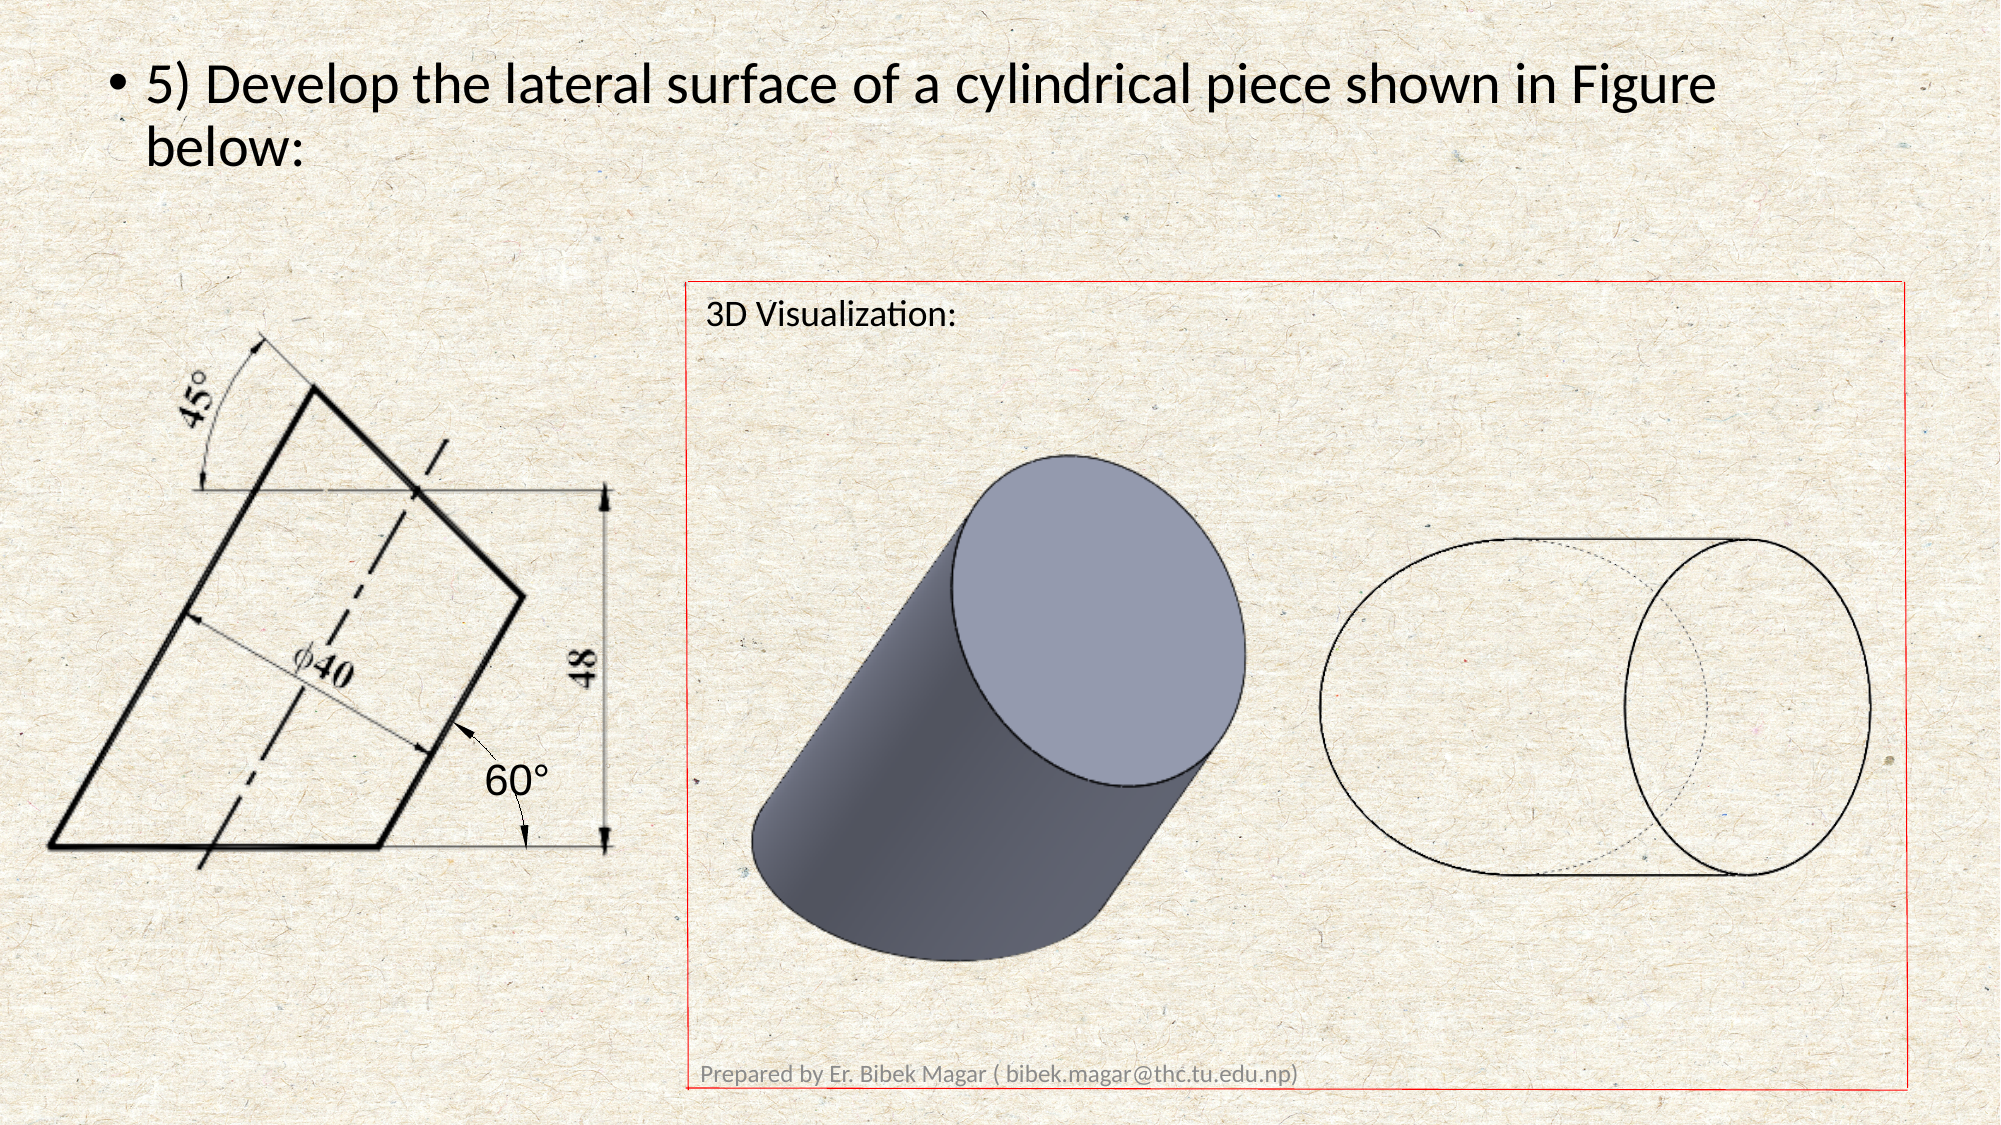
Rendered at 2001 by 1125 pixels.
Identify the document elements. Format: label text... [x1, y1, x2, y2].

text_box 3D Visualization: [719, 282, 1120, 342]
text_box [685, 919, 689, 1087]
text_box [1904, 281, 1908, 1087]
picture [0, 0, 2001, 1125]
footer Prepared by Er. Bibek Magar ( bibek.magar@thc.tu.edu.np) [662, 1042, 1338, 1103]
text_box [685, 1087, 1908, 1091]
list 5) Develop the lateral surface of a cylindrical piece shown in Figure below: [92, 45, 1765, 224]
